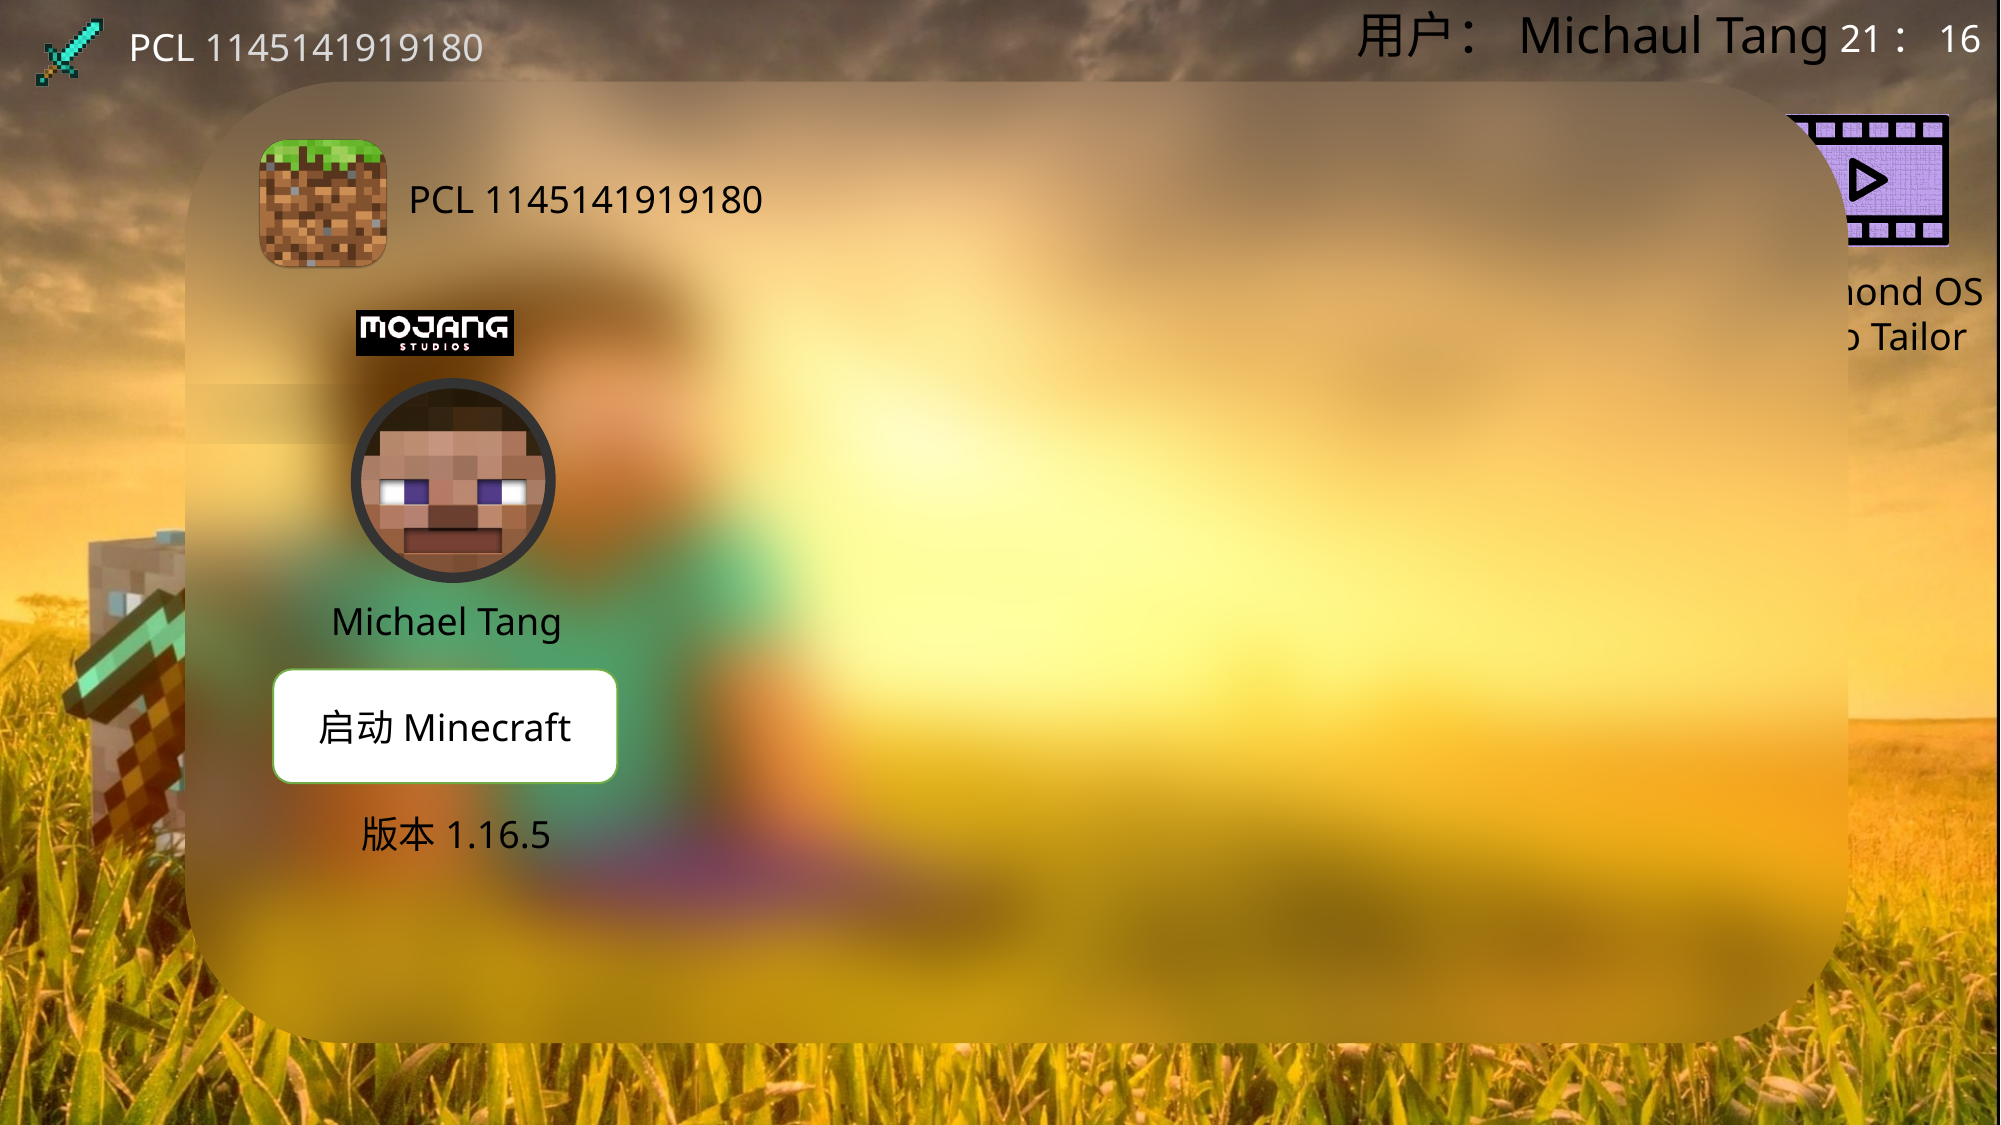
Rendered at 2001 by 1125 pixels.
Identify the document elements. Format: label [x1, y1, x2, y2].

picture [0, 0, 2000, 1125]
text_box [184, 81, 1849, 1044]
